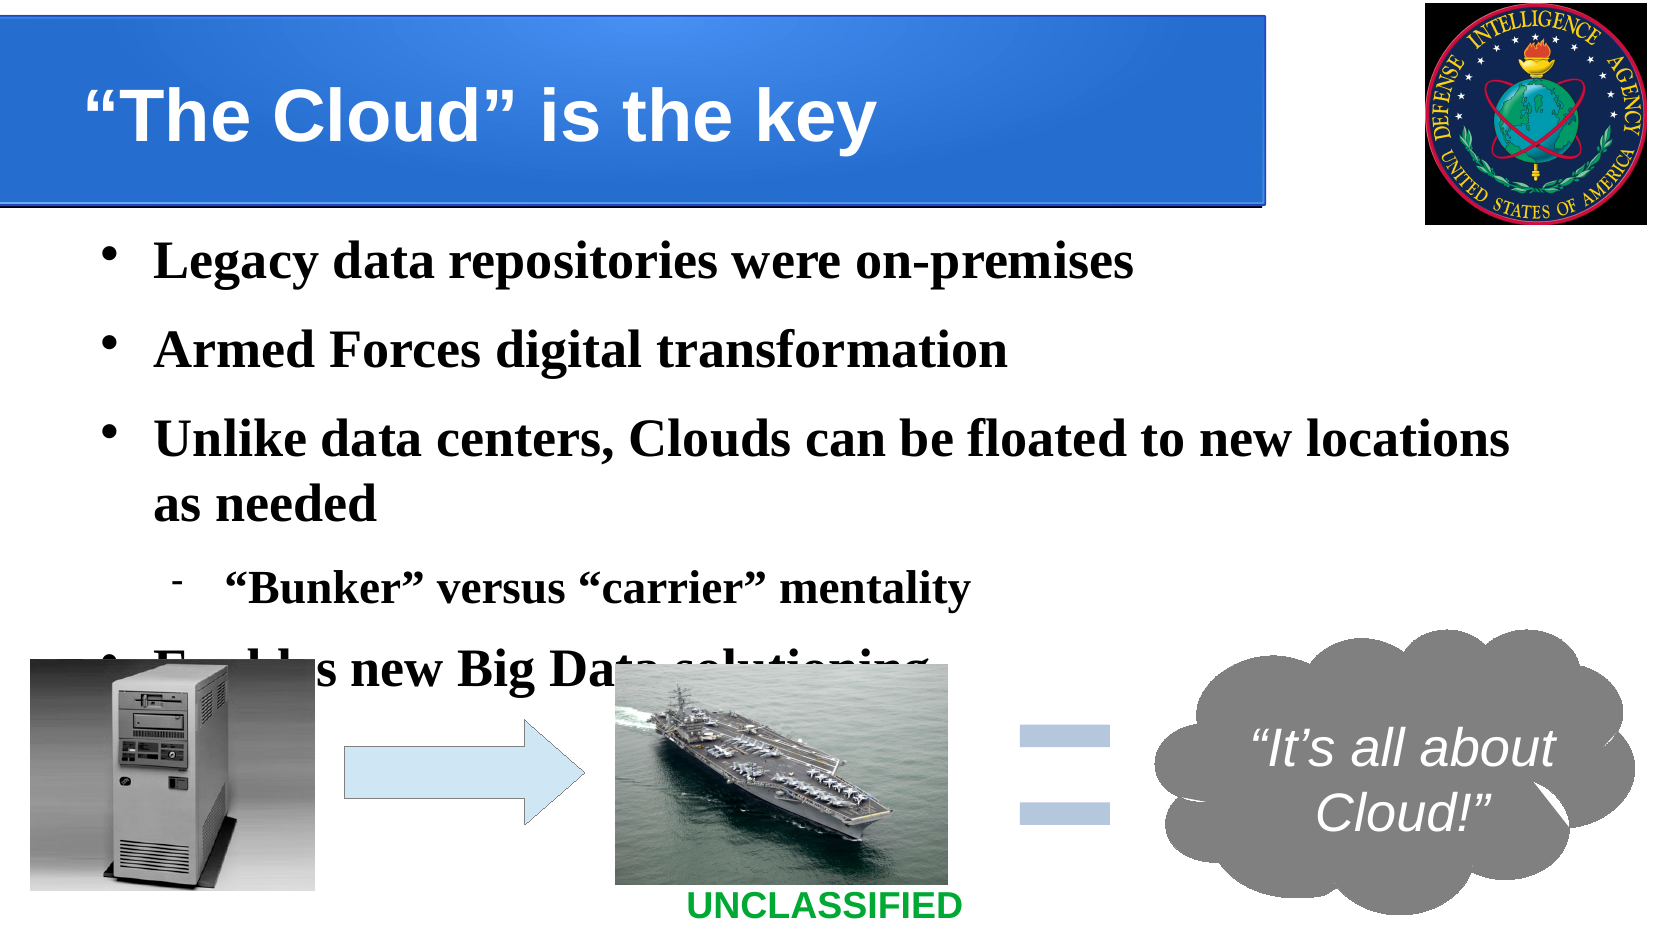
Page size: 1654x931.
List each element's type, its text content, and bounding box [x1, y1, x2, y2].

text_box UNCLASSIFIED [554, 873, 1095, 931]
text_box [1154, 629, 1635, 915]
picture [614, 664, 948, 886]
text_box [344, 719, 585, 825]
picture [1424, 3, 1647, 226]
picture [30, 659, 316, 891]
text_box “The Cloud” is the key [82, 35, 1235, 189]
text_box “It’s all about Cloud!” [1229, 705, 1575, 841]
picture [0, 13, 1269, 211]
text_box Legacy data repositories were on-premises Armed Forces digital transformation Unlike data centers, Clouds can be floated to new locations as needed “Bunker” versus “carrier” mentality Enables new Big Data solutioning [82, 224, 1571, 764]
